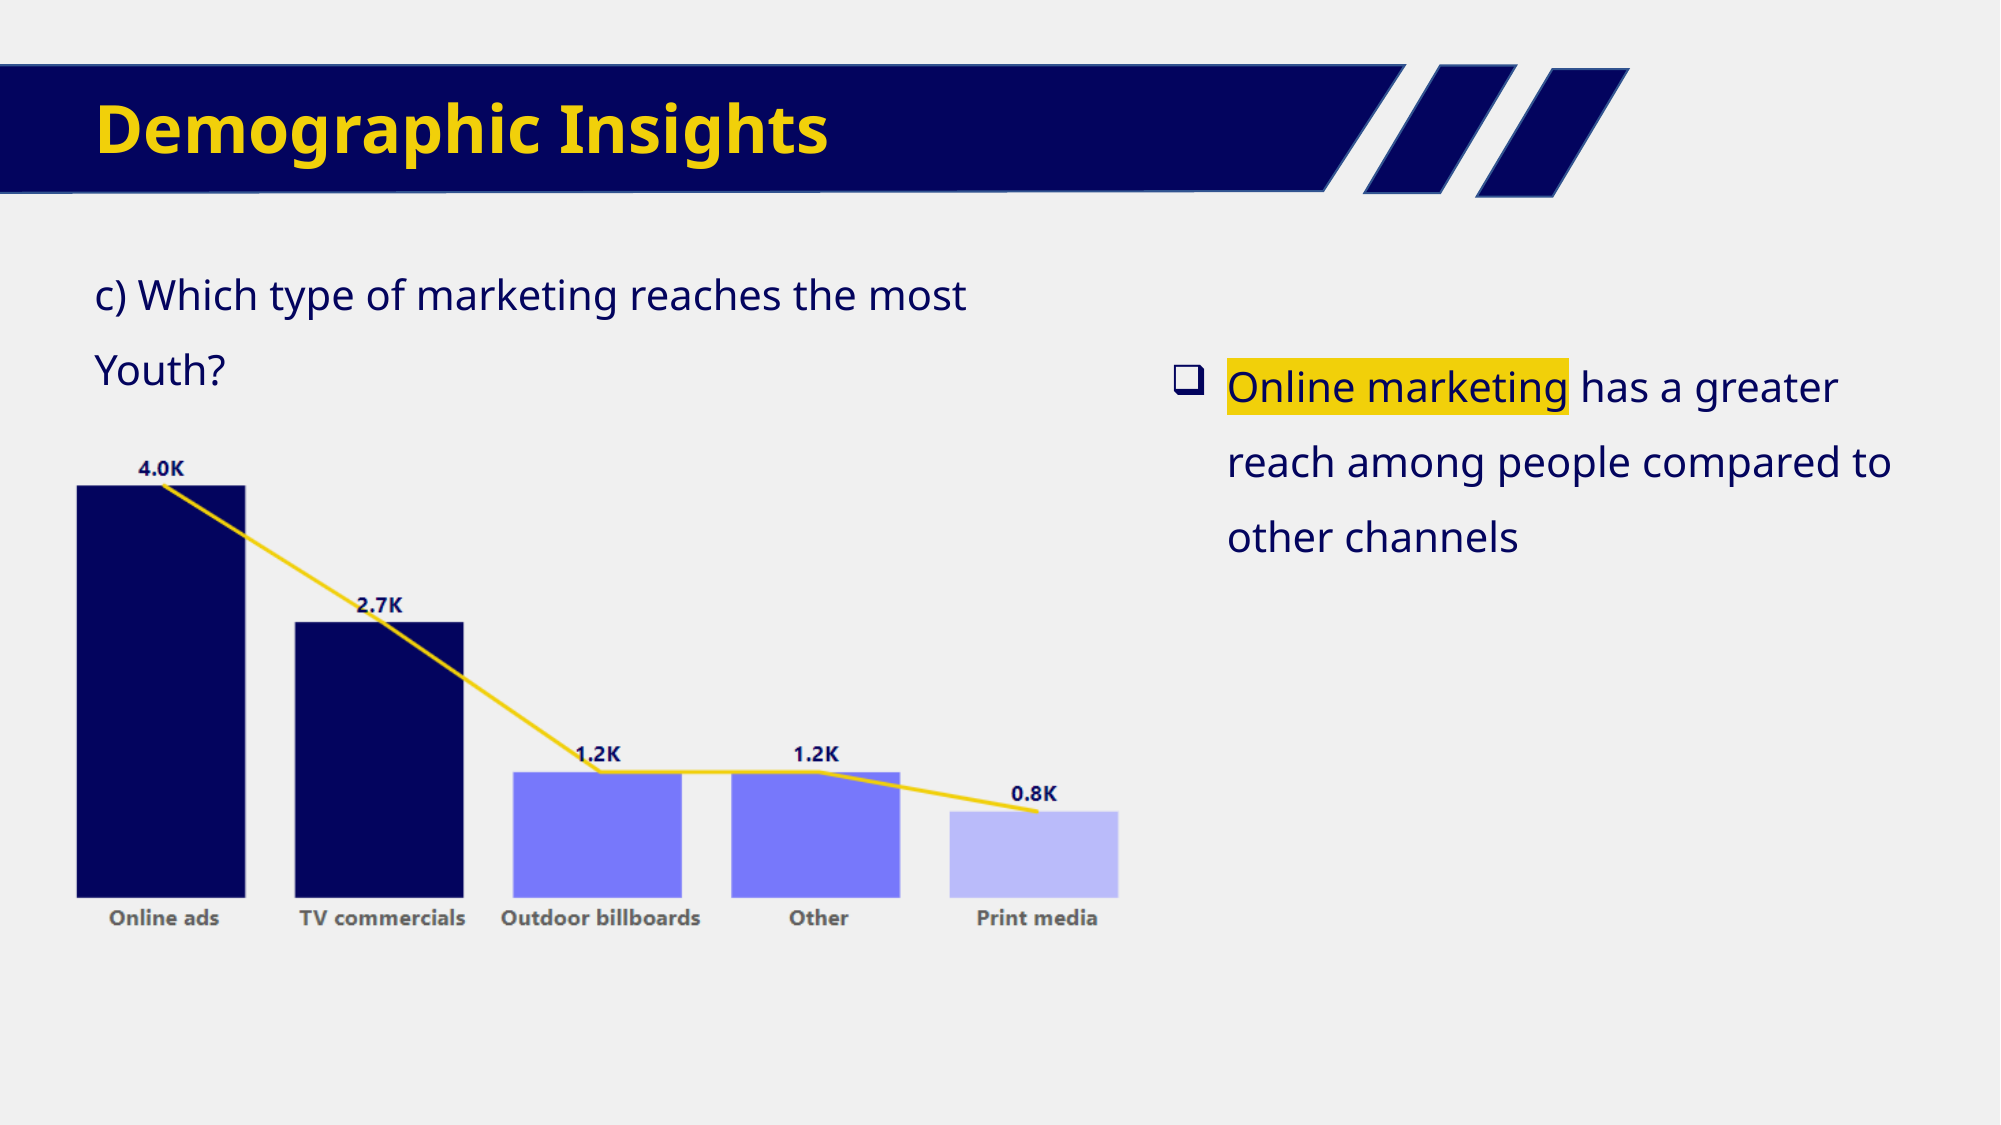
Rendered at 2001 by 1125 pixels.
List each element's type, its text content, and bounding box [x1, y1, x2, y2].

picture [47, 405, 1178, 991]
text_box c) Which type of marketing reaches the most Youth? [79, 236, 1050, 402]
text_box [0, 65, 1629, 197]
text_box Online marketing has a greater reach among people compared to other channels [1155, 328, 1949, 568]
